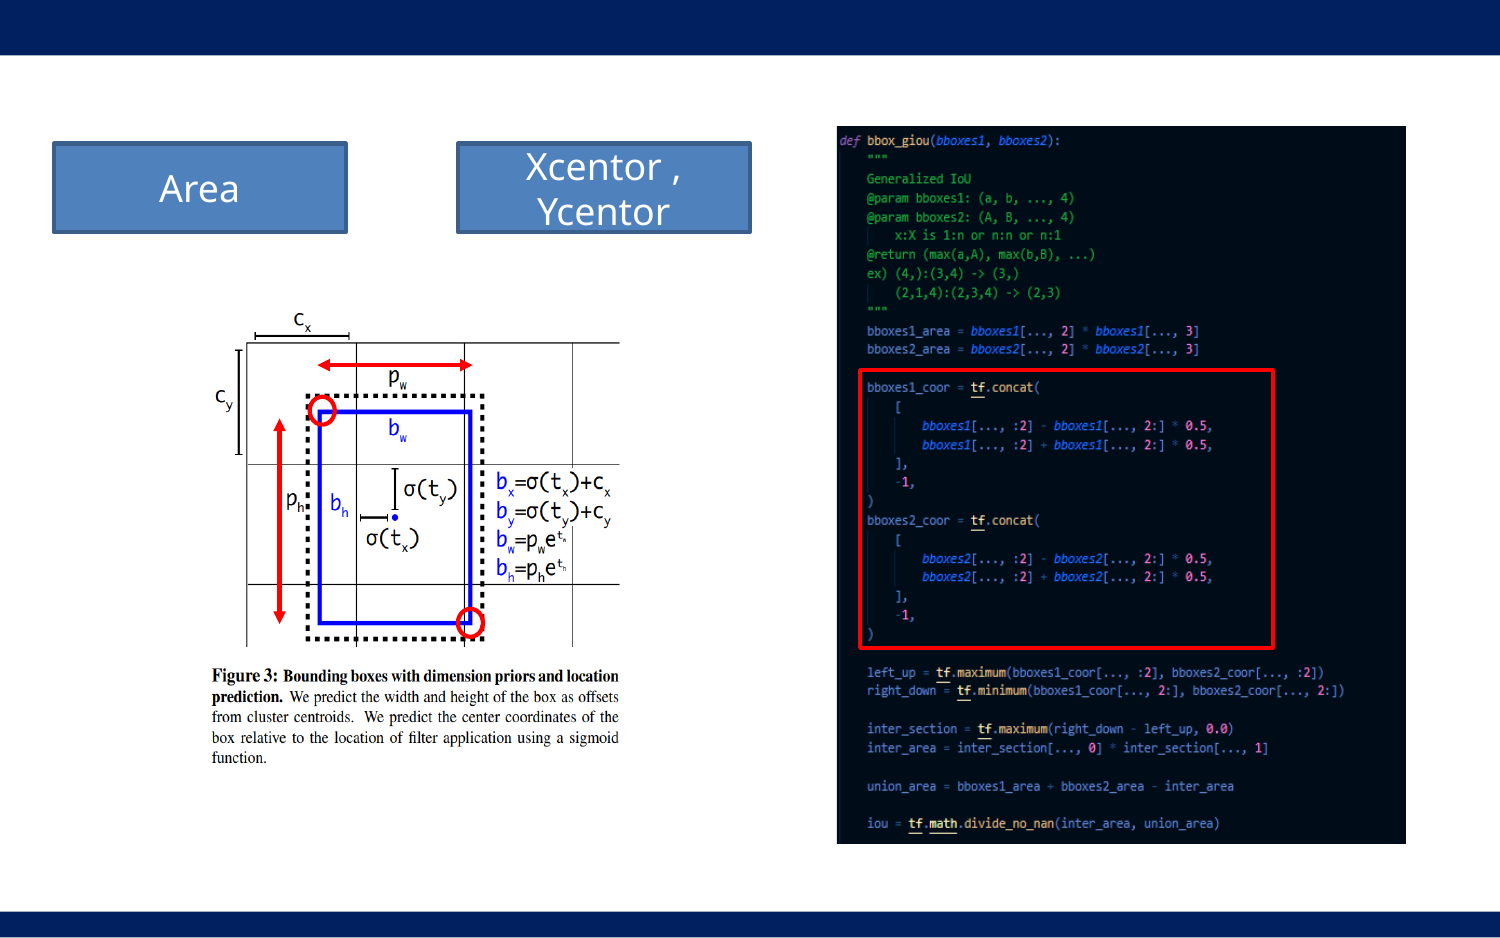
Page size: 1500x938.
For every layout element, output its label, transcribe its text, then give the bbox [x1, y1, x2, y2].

text_box Xcentor , Ycentor [456, 141, 752, 234]
text_box Area [52, 141, 348, 234]
picture [199, 307, 625, 771]
picture [836, 125, 1407, 844]
